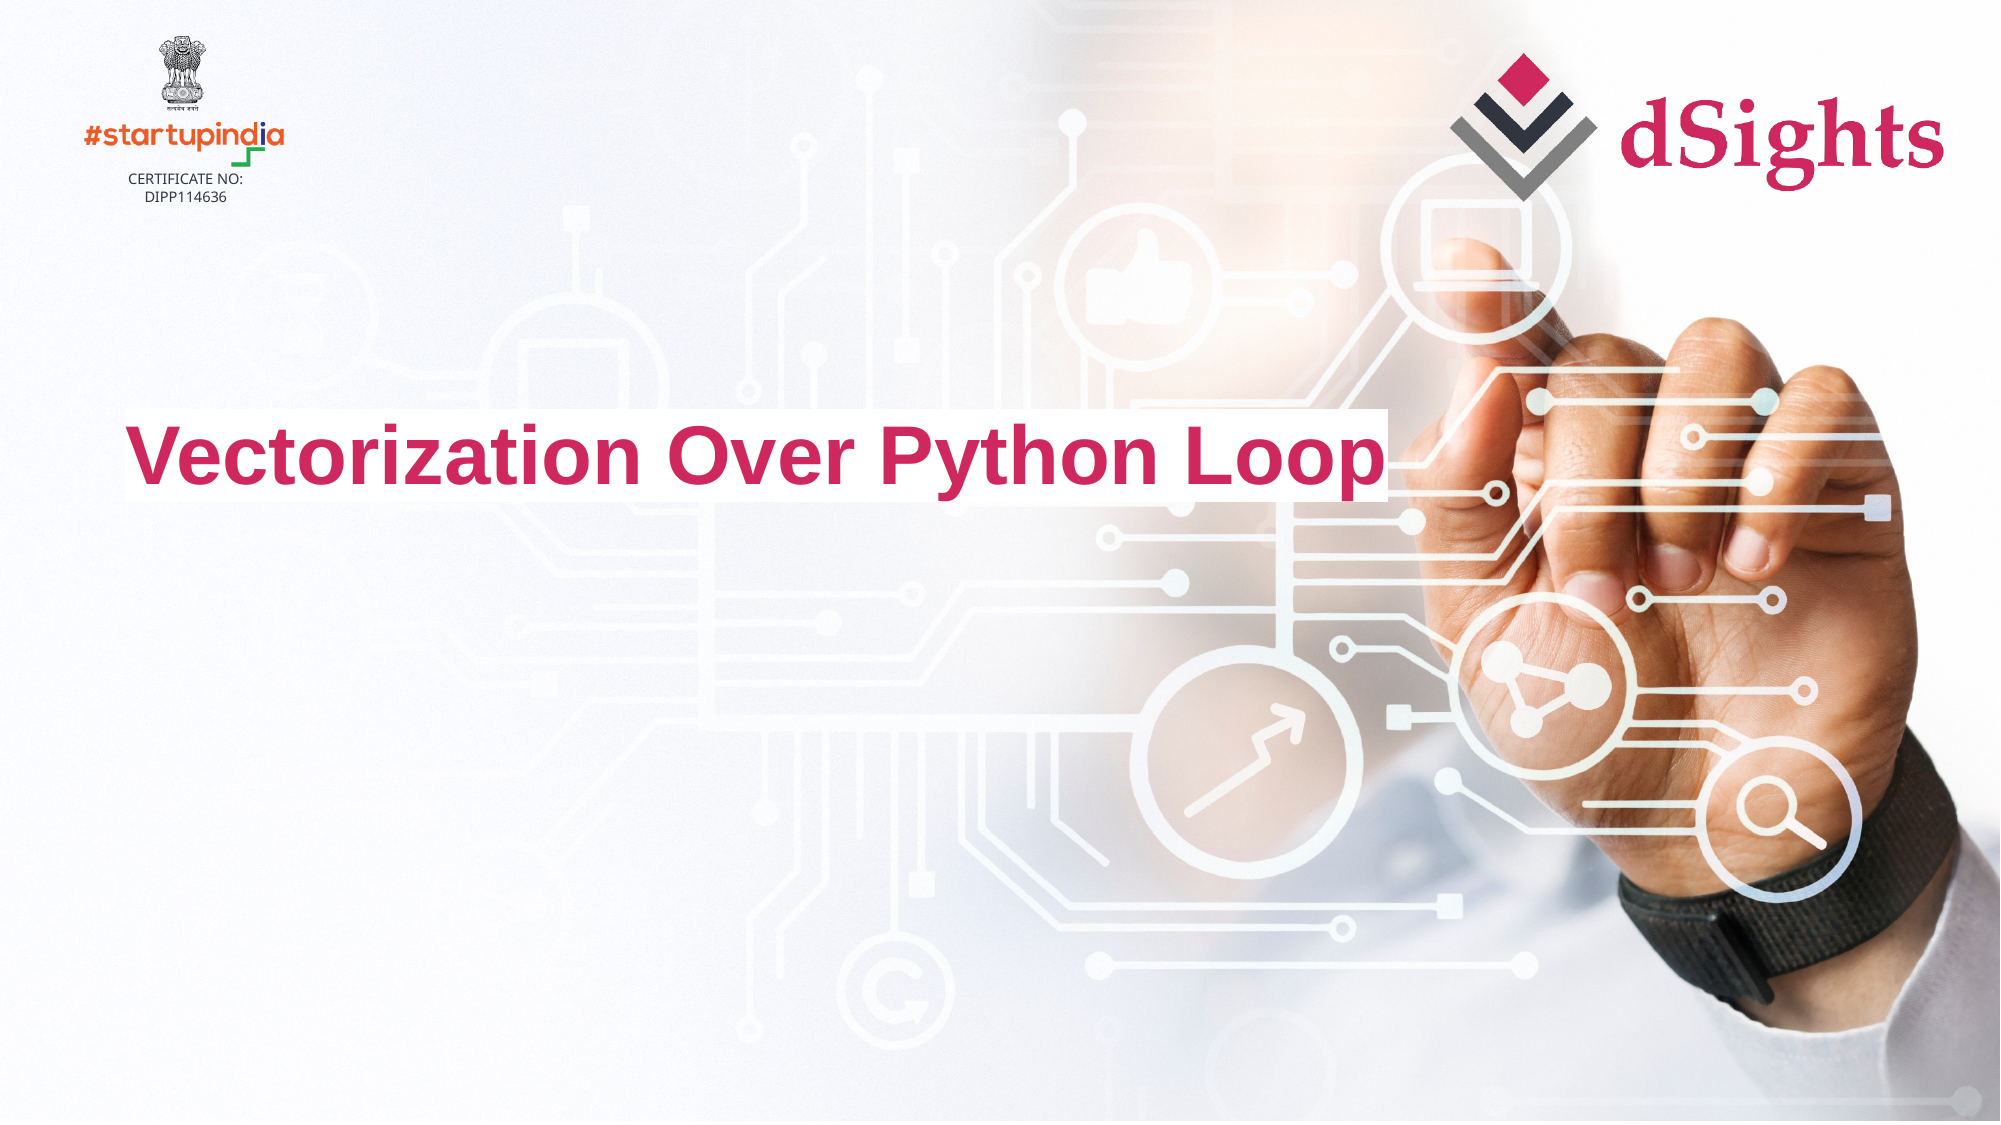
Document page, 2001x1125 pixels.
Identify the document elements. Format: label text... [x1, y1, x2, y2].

title Vectorization Over Python Loop [125, 400, 1439, 502]
picture [0, 0, 2000, 1121]
